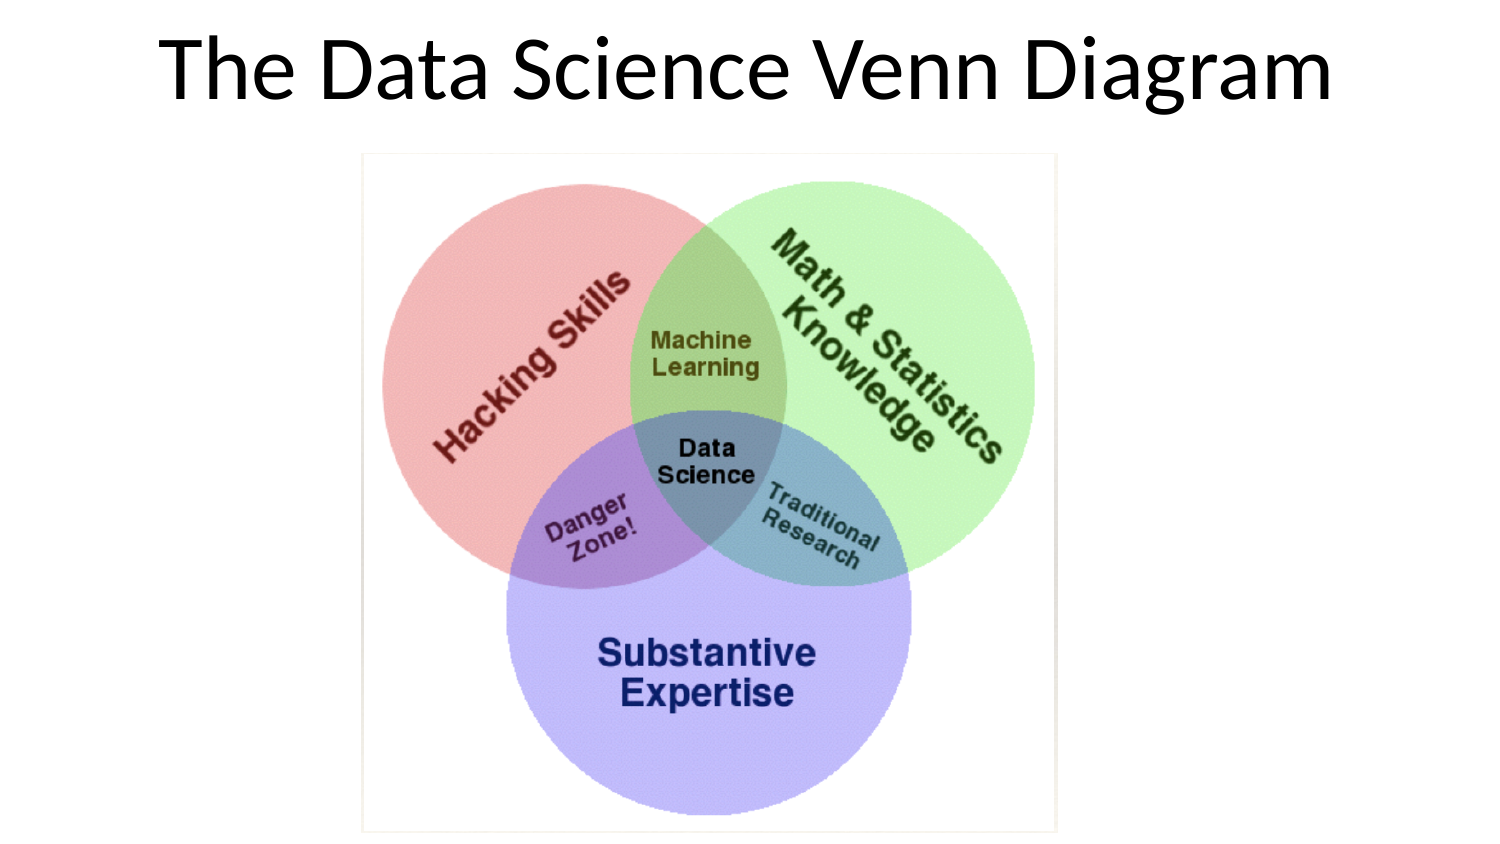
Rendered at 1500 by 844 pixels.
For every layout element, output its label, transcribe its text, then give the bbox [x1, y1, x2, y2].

title The Data Science Venn Diagram [72, 0, 1423, 141]
picture [361, 153, 1058, 833]
